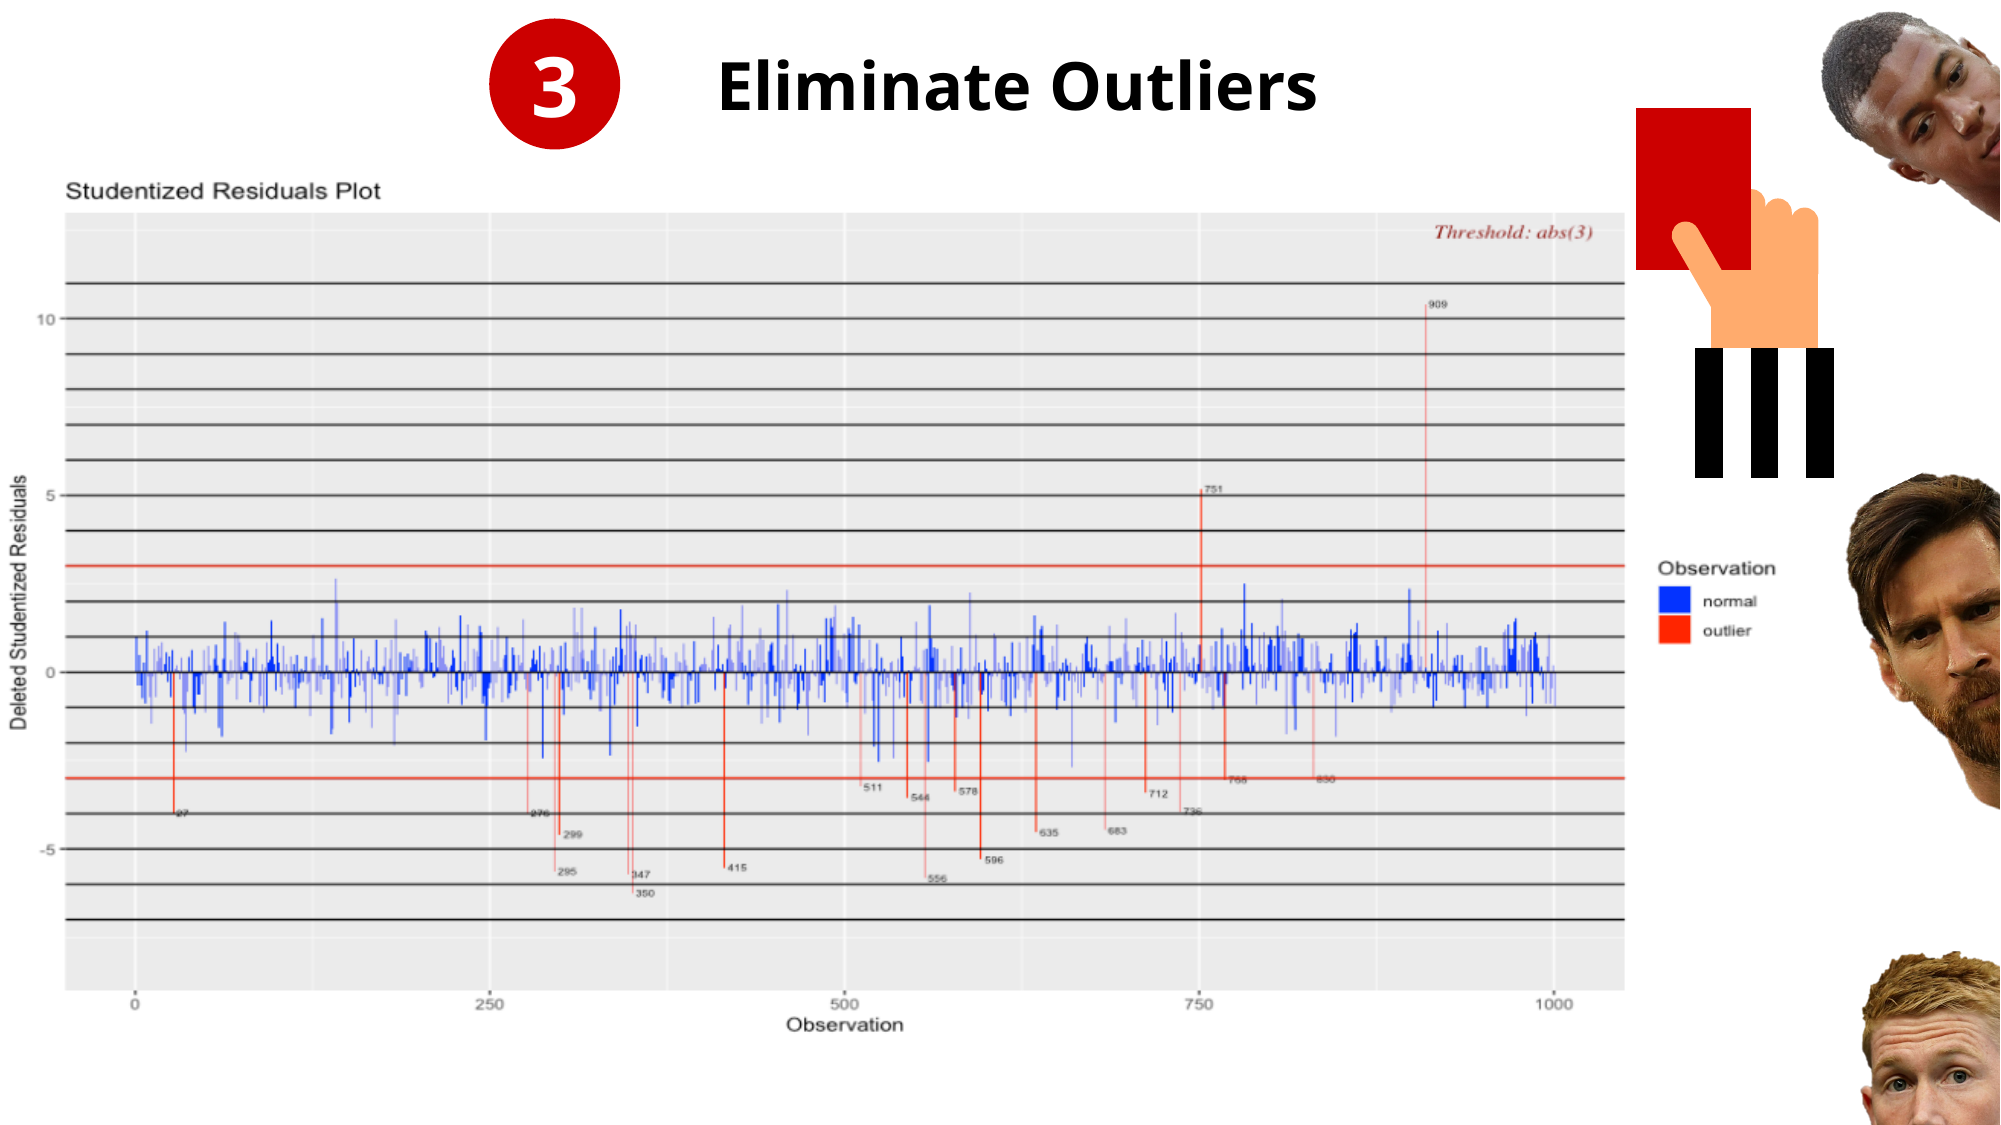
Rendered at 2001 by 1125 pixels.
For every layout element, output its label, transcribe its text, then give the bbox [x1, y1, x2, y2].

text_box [1635, 108, 1835, 478]
picture [1771, 0, 2000, 369]
text_box Eliminate Outliers [701, 36, 1823, 131]
picture [1, 177, 2000, 1125]
text_box 3 [489, 18, 621, 150]
